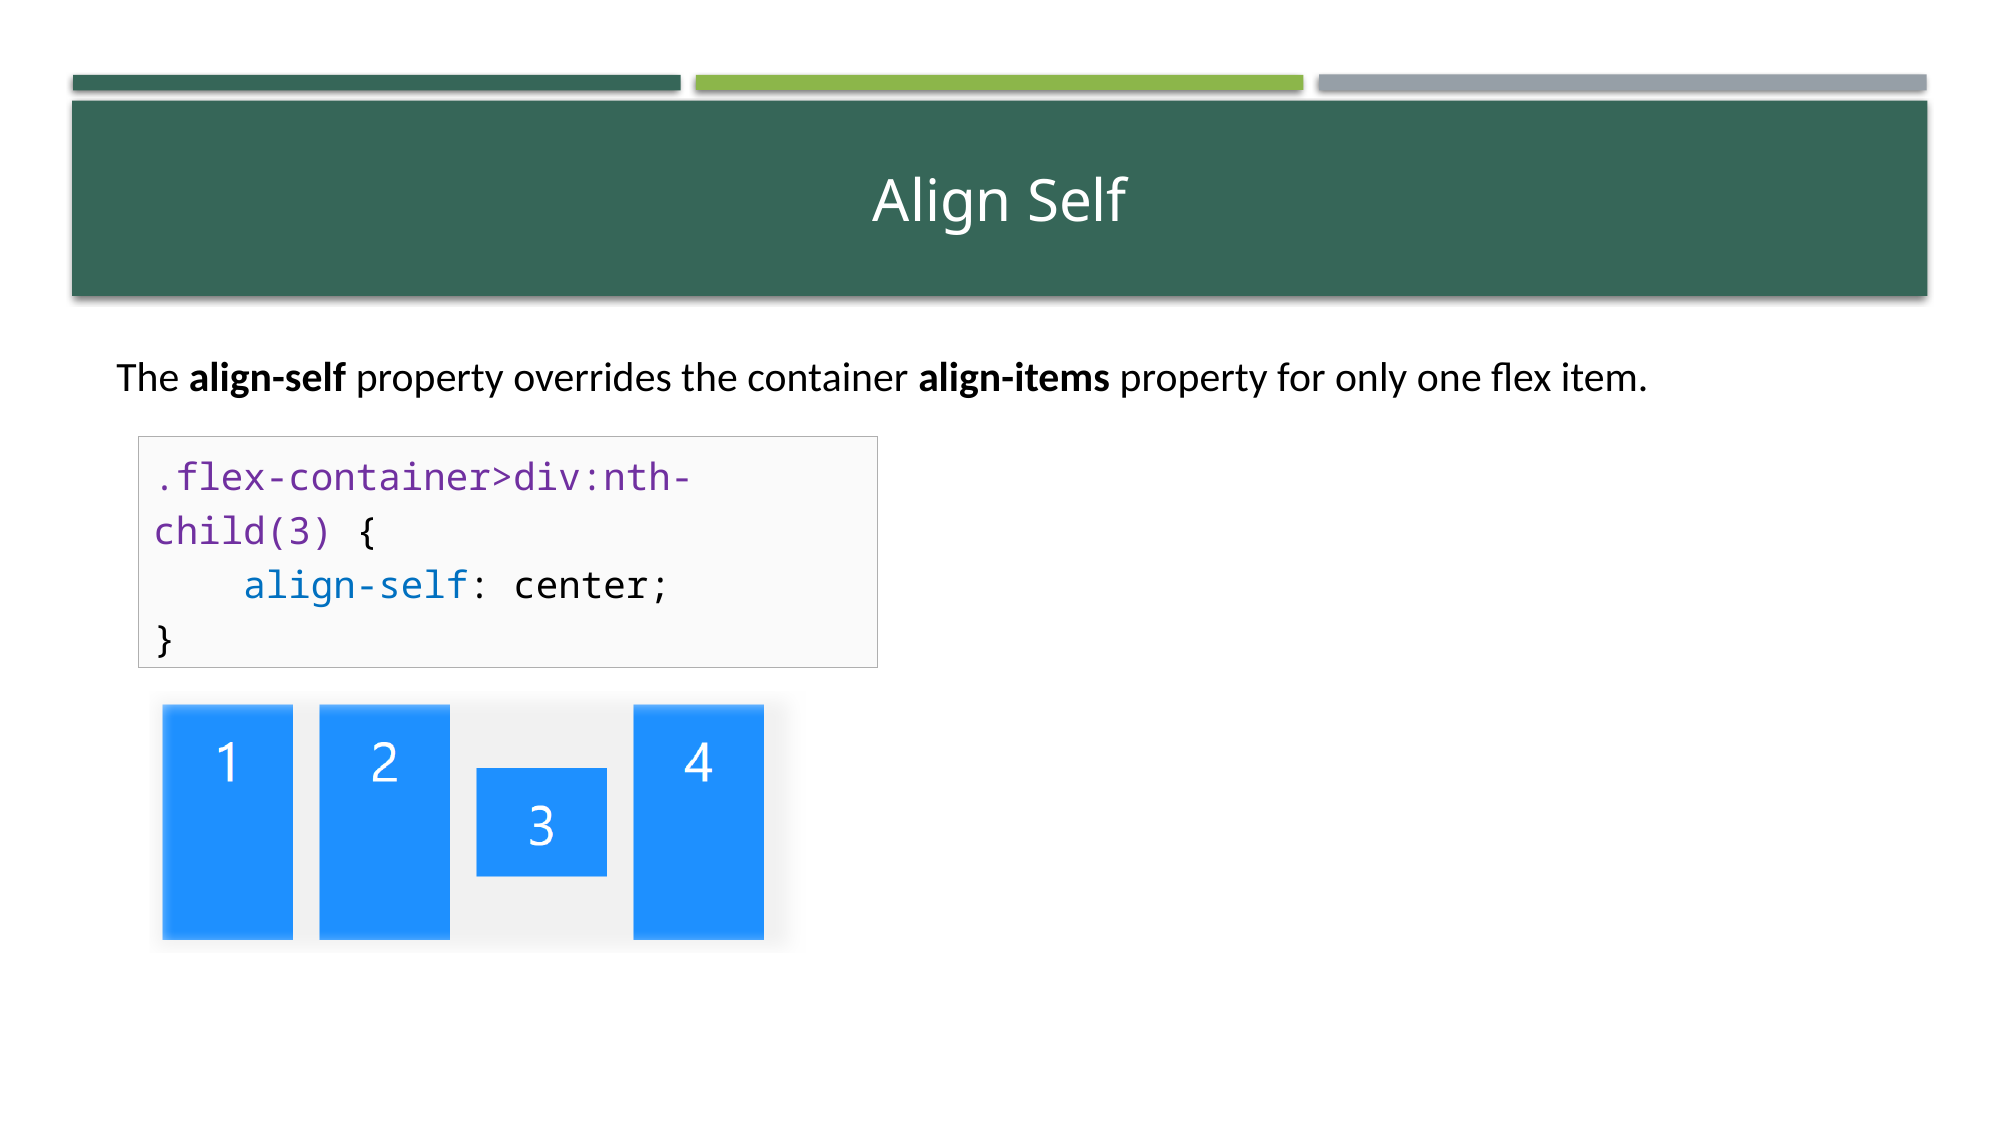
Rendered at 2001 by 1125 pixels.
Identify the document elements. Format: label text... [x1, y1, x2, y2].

text_box The align-self property overrides the container align-items property for only one flex item. [101, 342, 1664, 408]
title Align Self [95, 152, 1905, 241]
picture [138, 681, 807, 966]
text_box .flex-container>div:nth-child(3) { align-self: center; } [138, 436, 878, 668]
